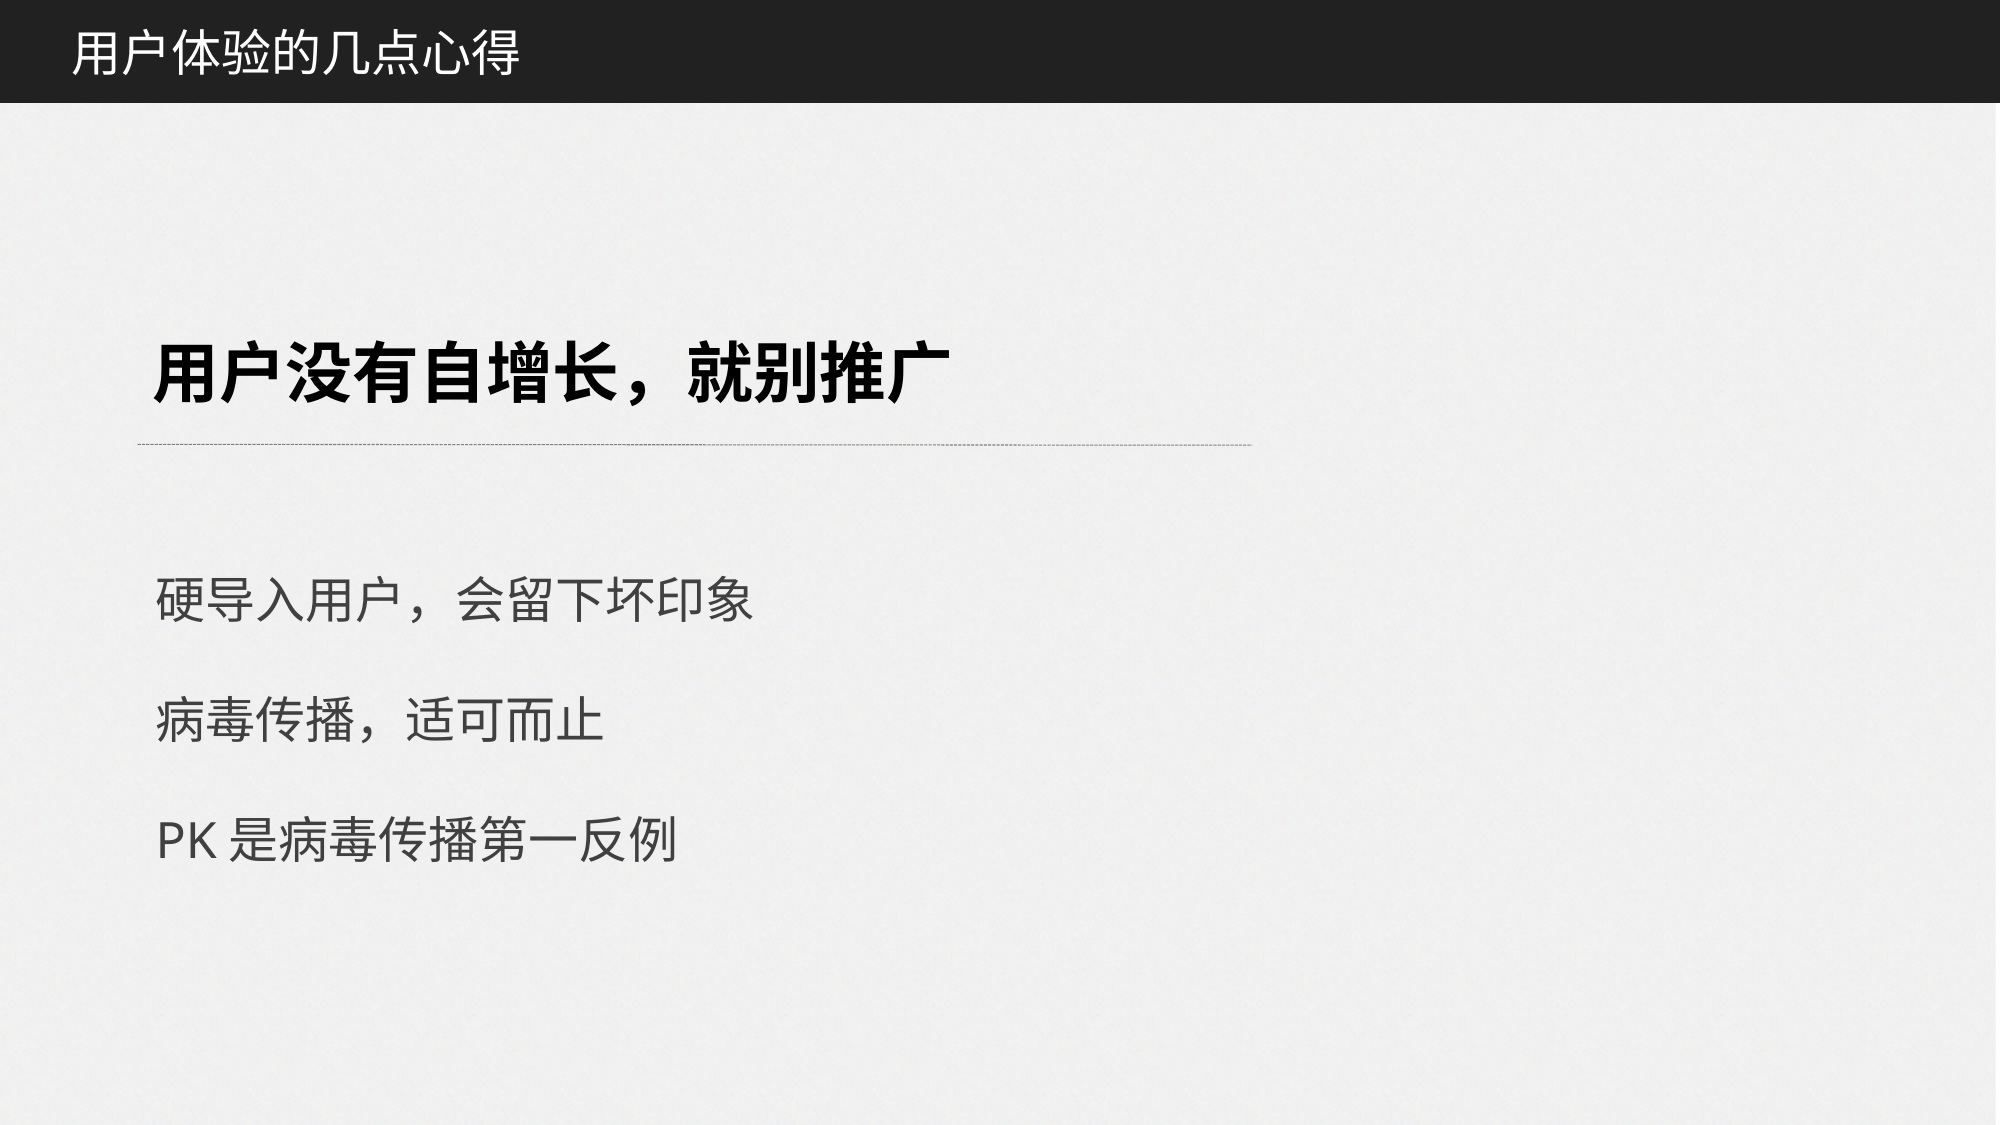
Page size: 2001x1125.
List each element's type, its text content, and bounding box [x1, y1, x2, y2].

text_box 用户体验的几点心得 [0, 0, 2000, 103]
text_box [0, 103, 1997, 1125]
text_box 用户没有自增长，就别推广 [137, 323, 999, 419]
text_box 硬导入用户，会留下坏印象 病毒传播，适可而止 PK是病毒传播第一反例 [140, 561, 771, 877]
